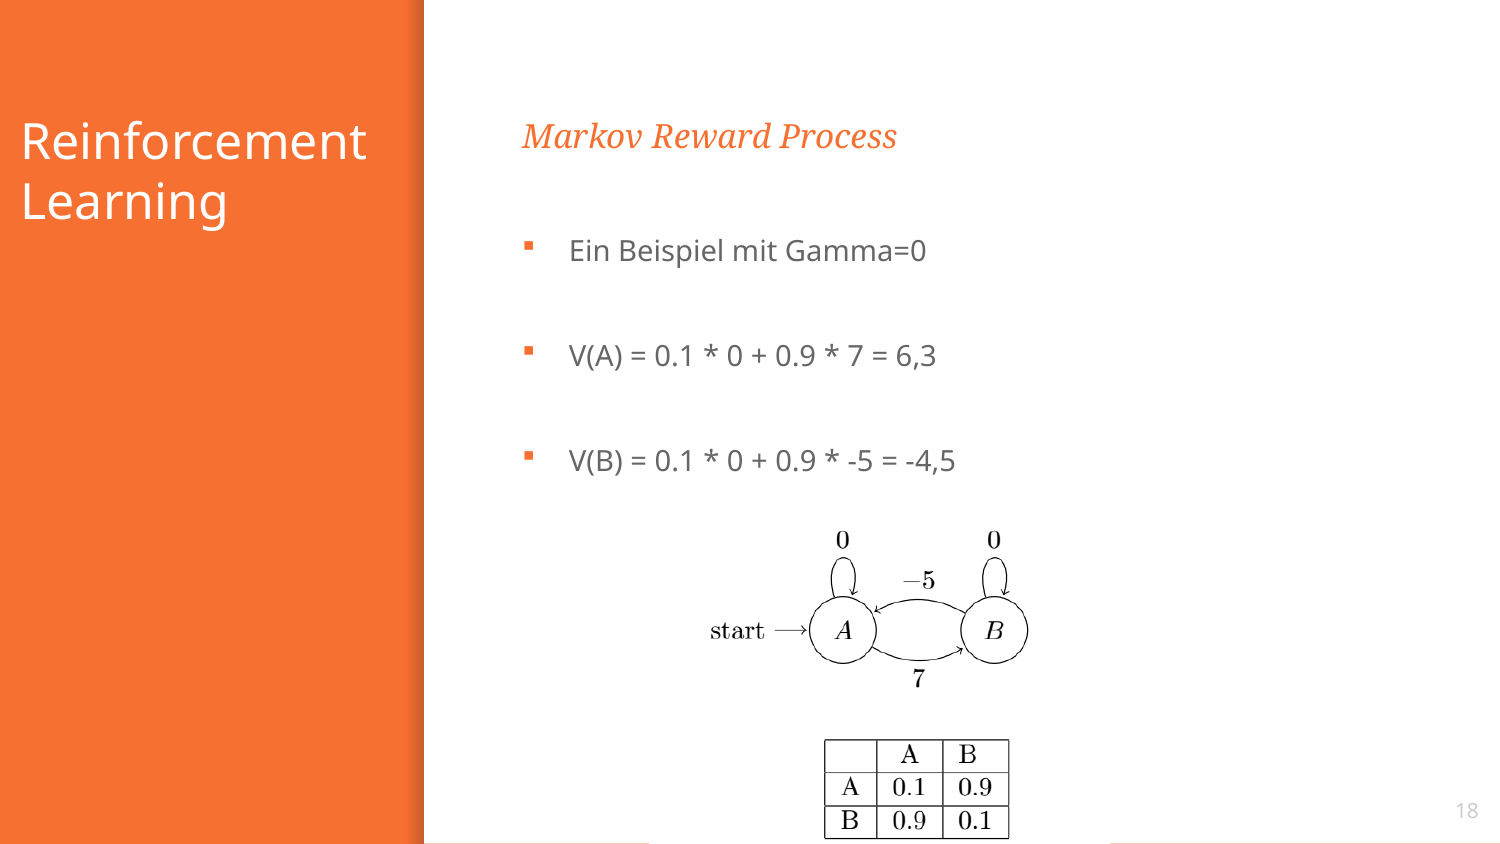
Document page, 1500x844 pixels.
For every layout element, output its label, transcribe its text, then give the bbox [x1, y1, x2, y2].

slide_number 18 [1403, 779, 1494, 844]
list Ein Beispiel mit Gamma=0 V(A) = 0.1 * 0 + 0.9 * 7 = 6,3 V(B) = 0.1 * 0 + 0.9 * -5 = -4,5 [506, 211, 1425, 631]
picture [649, 495, 1110, 844]
list Markov Reward Process [506, 94, 1425, 211]
title Reinforcement Learning [5, 94, 409, 748]
